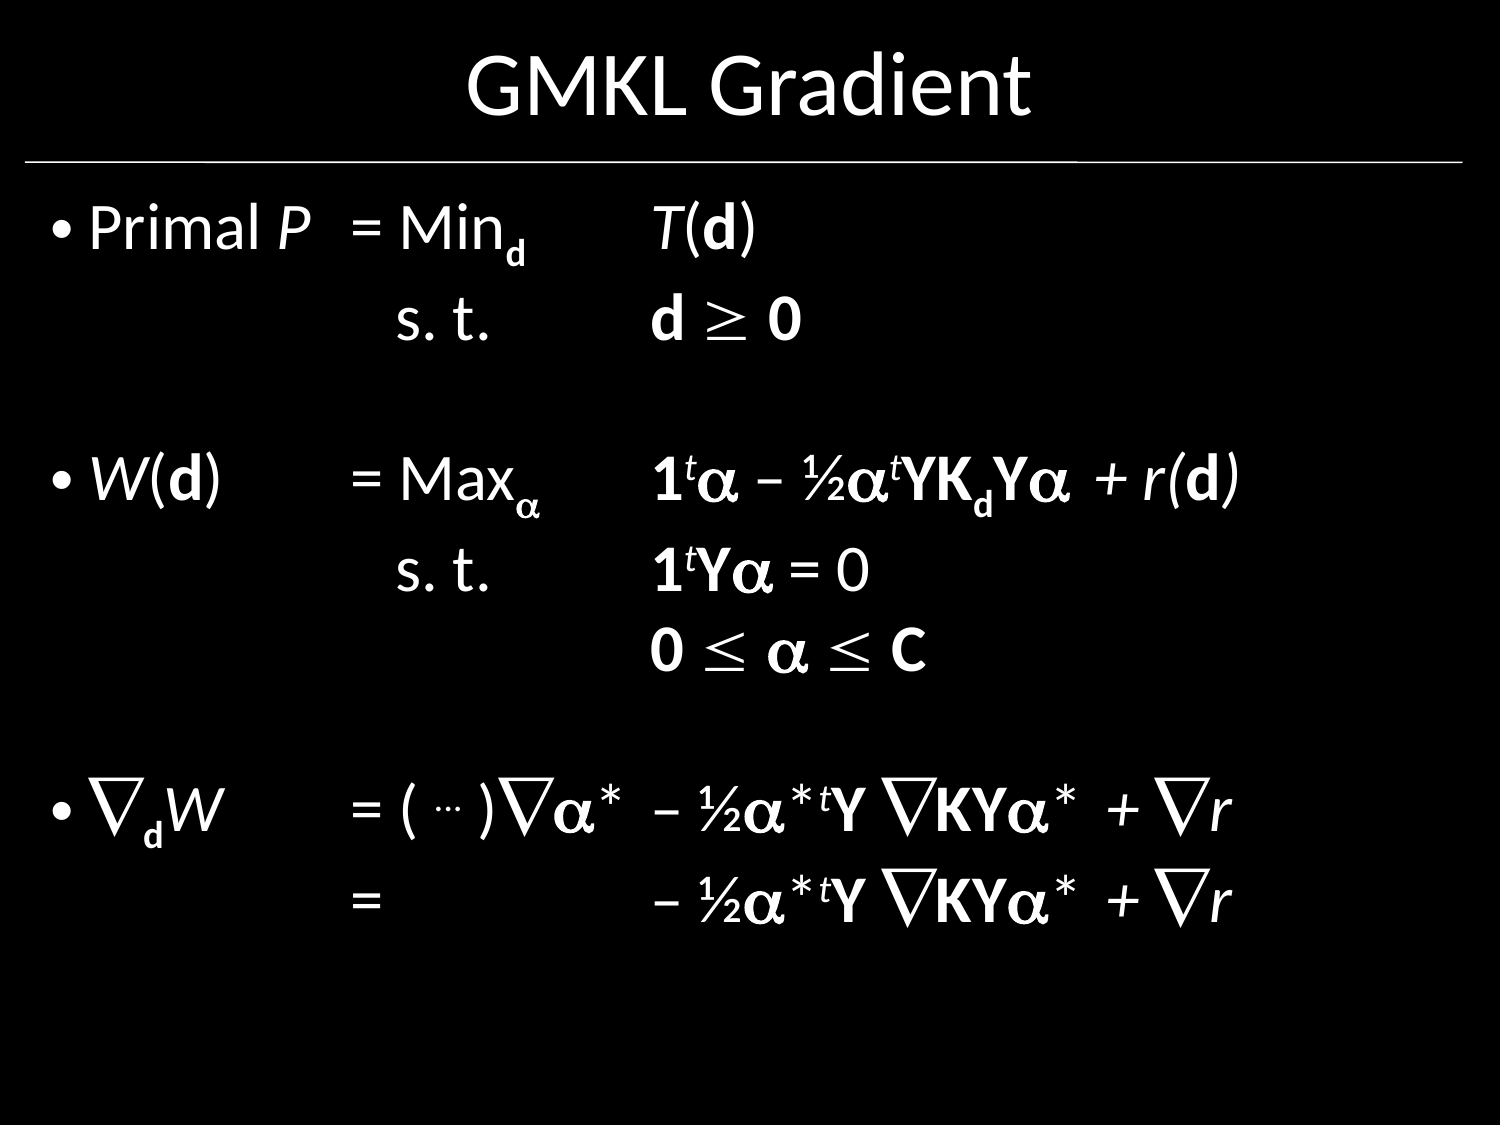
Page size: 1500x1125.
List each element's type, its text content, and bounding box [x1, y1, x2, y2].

text_box Primal P = Mind T(d) s. t. d  0 W(d) = Max 1t – ½tYKdY + r(d) s. t. 1tY = 0 0    C dW = ( ... )* – ½*tY KY* + r = – ½*tY KY* + r [35, 175, 1500, 1090]
title GMKL Gradient [0, 14, 1500, 144]
